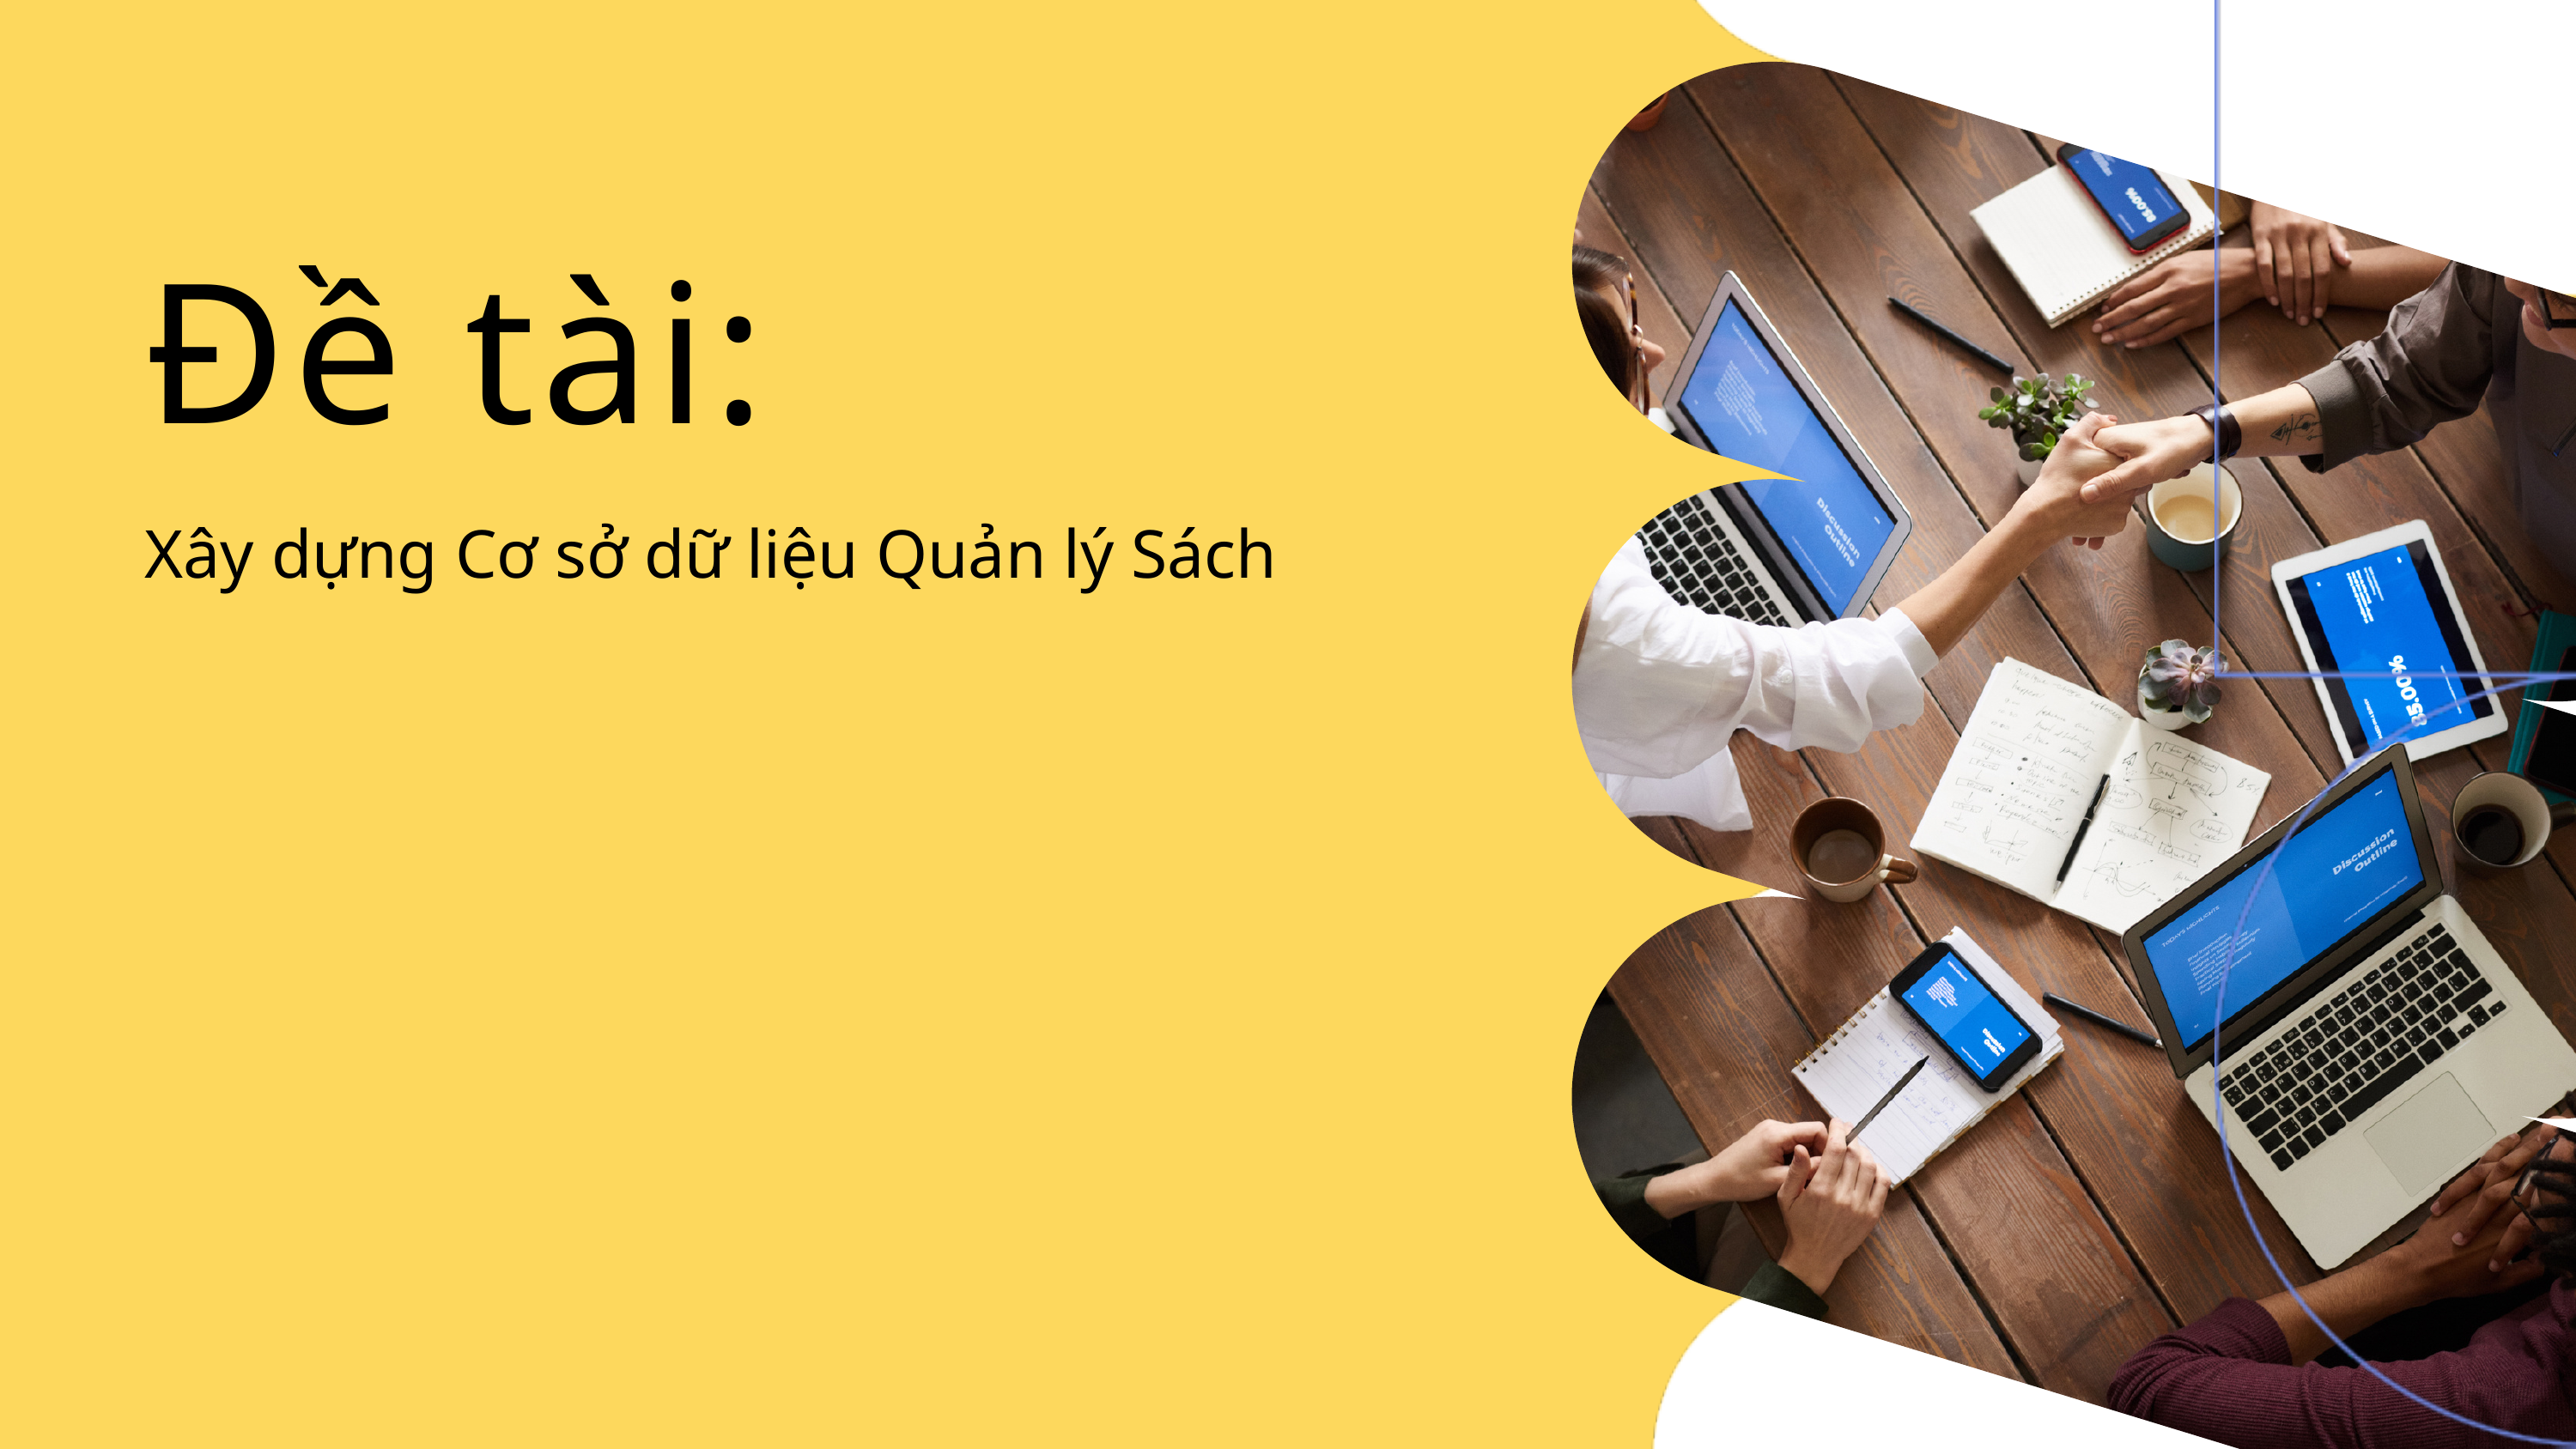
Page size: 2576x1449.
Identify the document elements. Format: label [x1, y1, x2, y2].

text_box [1631, 0, 2576, 60]
text_box [1571, 61, 2576, 1449]
text_box [144, 238, 1400, 679]
